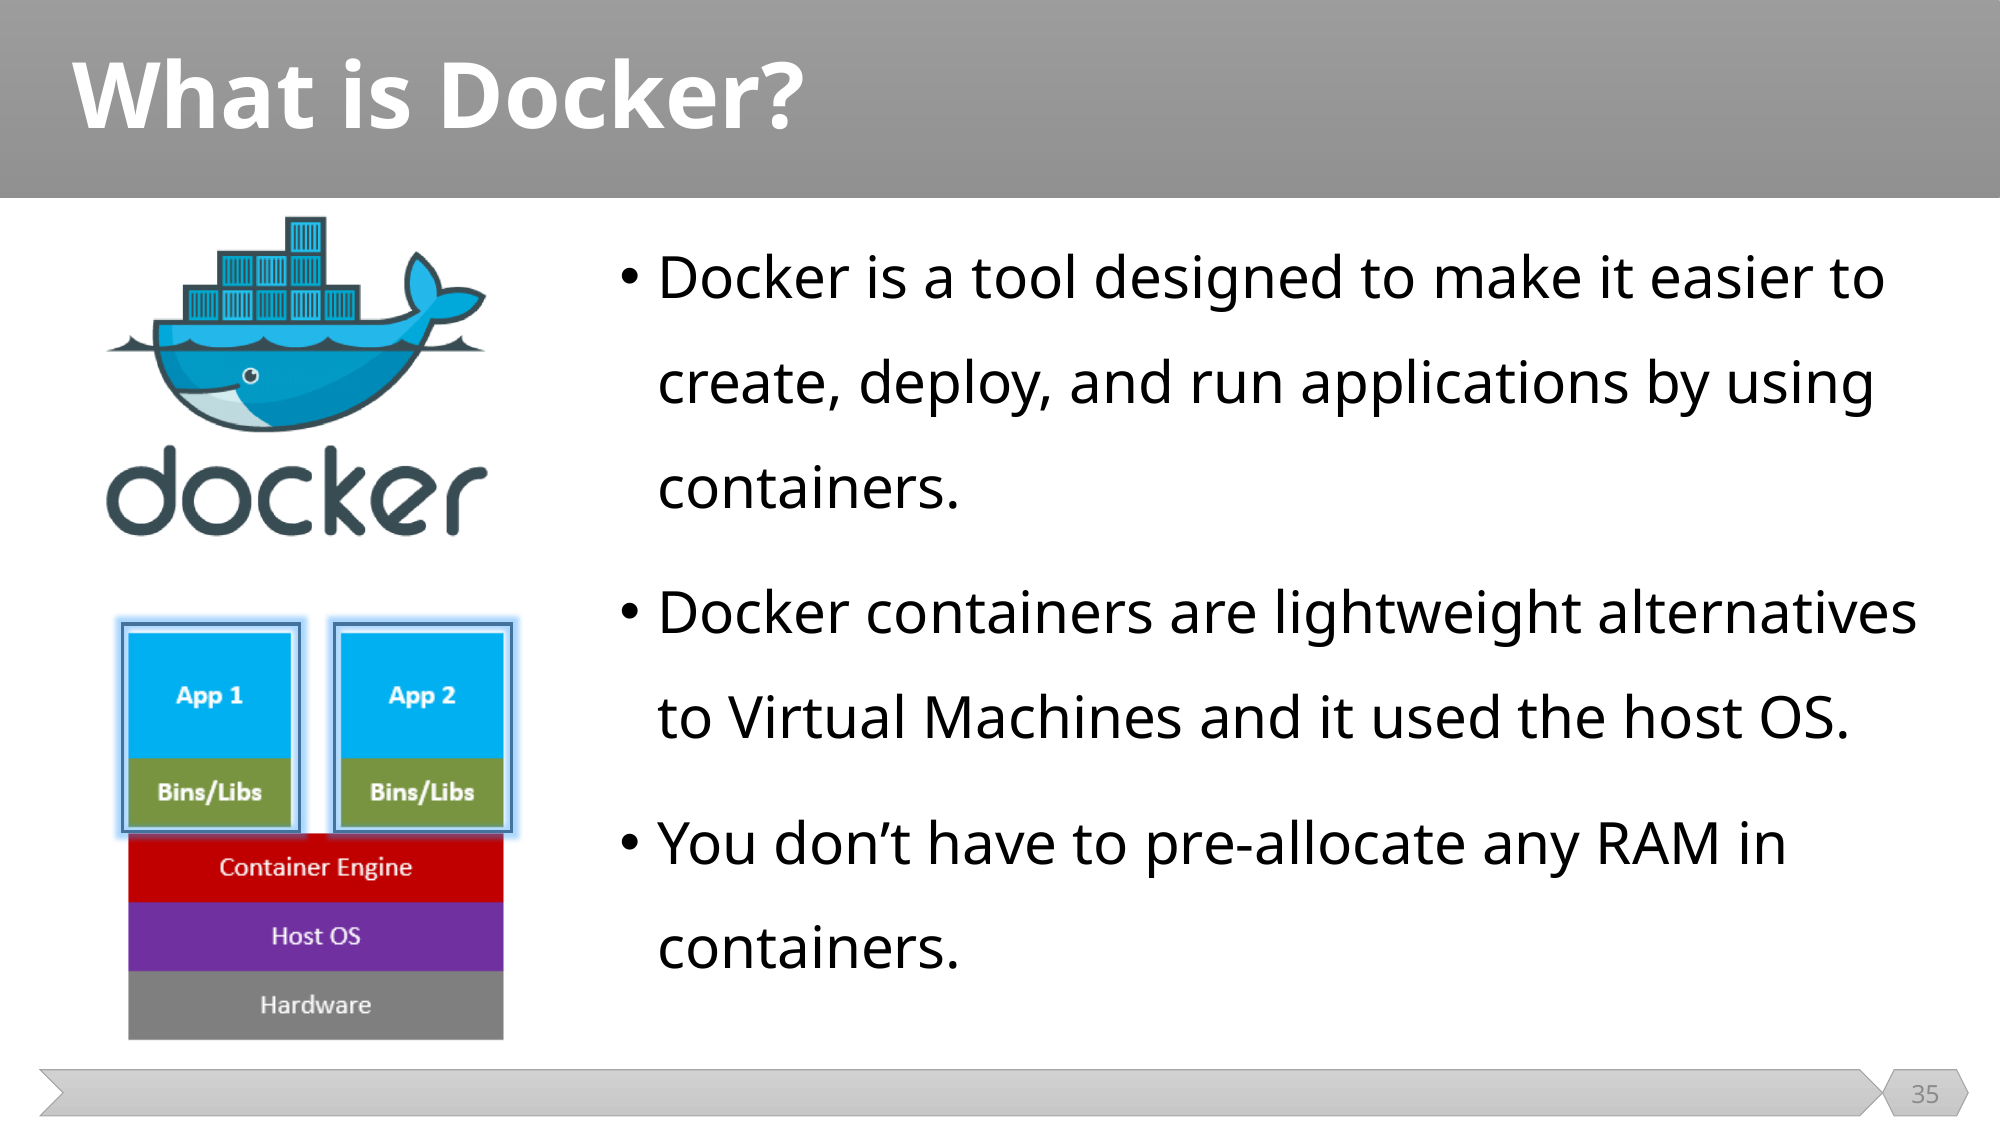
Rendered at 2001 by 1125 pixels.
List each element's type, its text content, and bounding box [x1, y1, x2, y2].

picture [82, 197, 520, 560]
picture [107, 607, 520, 1049]
title What is Docker? [56, 0, 1969, 199]
list Docker is a tool designed to make it easier to create, deploy, and run applications by using containers. Docker containers are lightweight alternatives to Virtual Machines and it used the host OS. You don’t have to pre-allocate any RAM in containers. [604, 198, 1969, 1066]
slide_number 35 [1882, 1065, 1969, 1125]
